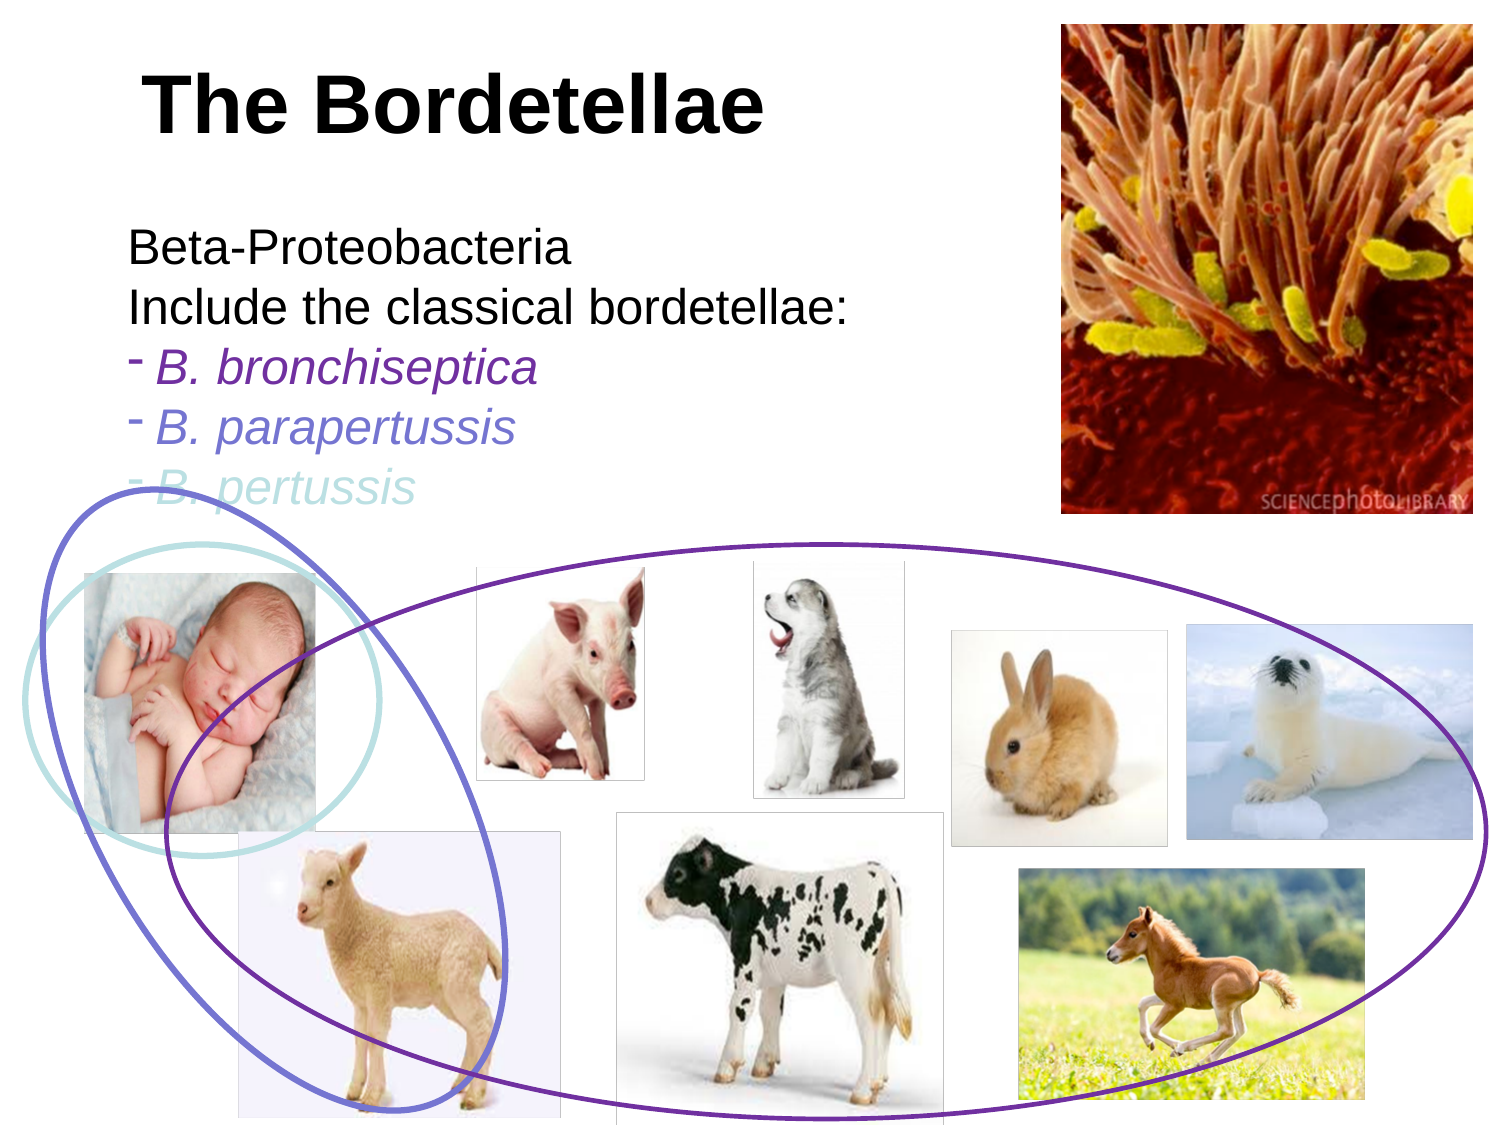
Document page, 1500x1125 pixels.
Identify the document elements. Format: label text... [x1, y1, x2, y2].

text_box The Bordetellae [127, 42, 899, 158]
text_box Beta-Proteobacteria Include the classical bordetellae: B. bronchiseptica B. parapertussis B. pertussis [112, 207, 865, 561]
text_box [1473, 772, 1488, 892]
picture [1061, 24, 1473, 514]
text_box [41, 488, 310, 823]
picture [84, 561, 1473, 1125]
text_box [24, 633, 80, 815]
text_box [599, 543, 1054, 561]
